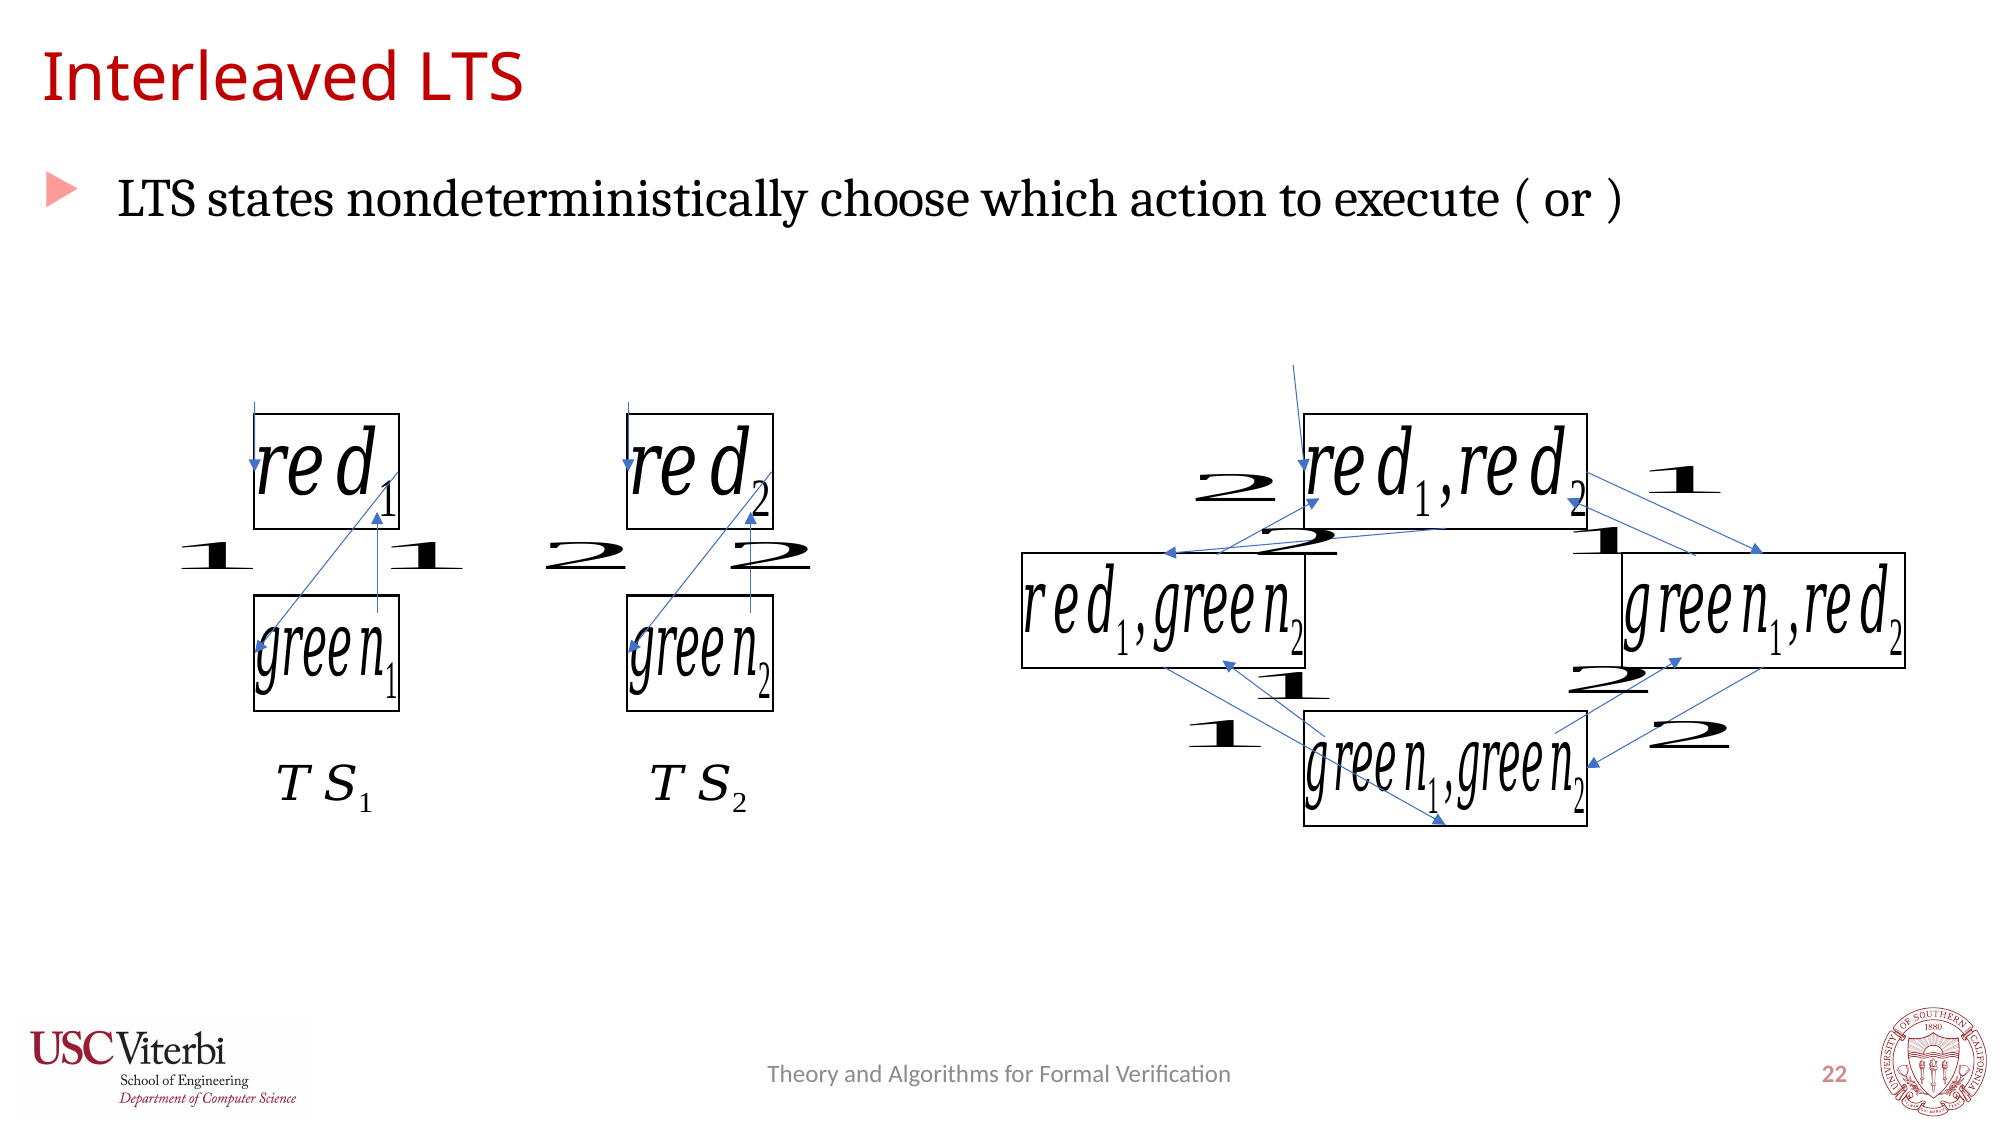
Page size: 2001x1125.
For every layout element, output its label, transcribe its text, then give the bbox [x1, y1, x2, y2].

footer Theory and Algorithms for Formal Verification [662, 1042, 1338, 1103]
picture [1879, 1002, 1988, 1119]
slide_number 22 [1684, 1042, 1863, 1103]
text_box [1222, 660, 1325, 737]
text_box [1163, 471, 1305, 554]
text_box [1293, 364, 1347, 432]
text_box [1163, 666, 1305, 769]
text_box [1554, 657, 1683, 734]
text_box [1586, 471, 1764, 554]
title Interleaved LTS [27, 18, 1819, 141]
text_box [628, 401, 650, 432]
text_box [1566, 498, 1697, 556]
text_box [254, 401, 276, 432]
picture [12, 1014, 316, 1119]
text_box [1216, 498, 1320, 555]
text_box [1586, 666, 1764, 769]
